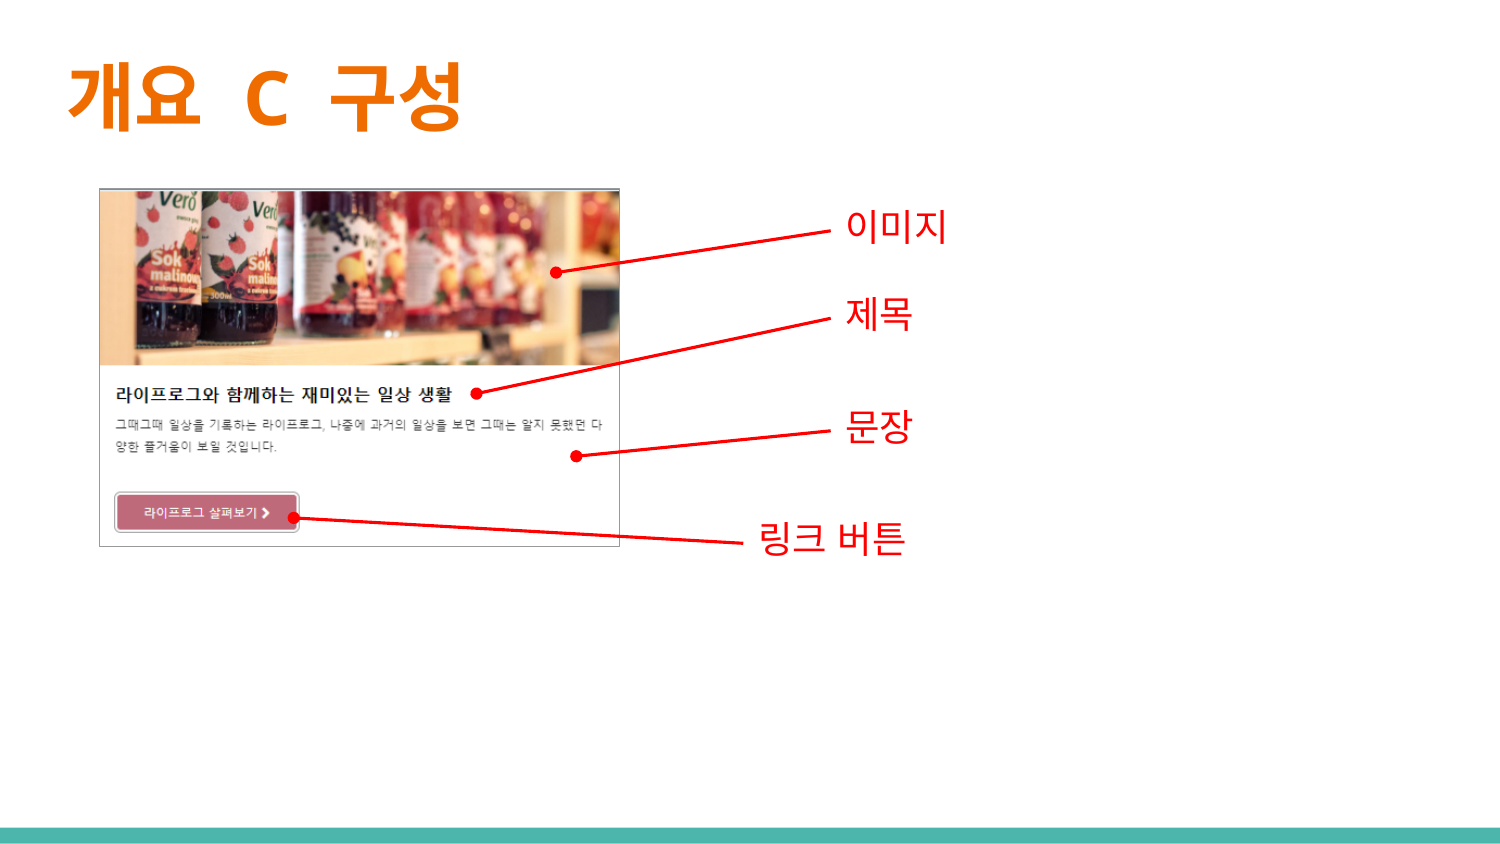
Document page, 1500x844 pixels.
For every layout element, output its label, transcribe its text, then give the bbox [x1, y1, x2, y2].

text_box 이미지 [830, 189, 1154, 273]
text_box 제목 [830, 276, 1154, 361]
text_box 문장 [830, 389, 1154, 473]
picture [100, 188, 619, 546]
title 개요 C 구성 [51, 35, 1449, 152]
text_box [476, 318, 831, 394]
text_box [555, 230, 831, 273]
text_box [293, 517, 744, 544]
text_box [575, 430, 831, 457]
text_box 링크 버튼 [743, 501, 1066, 586]
